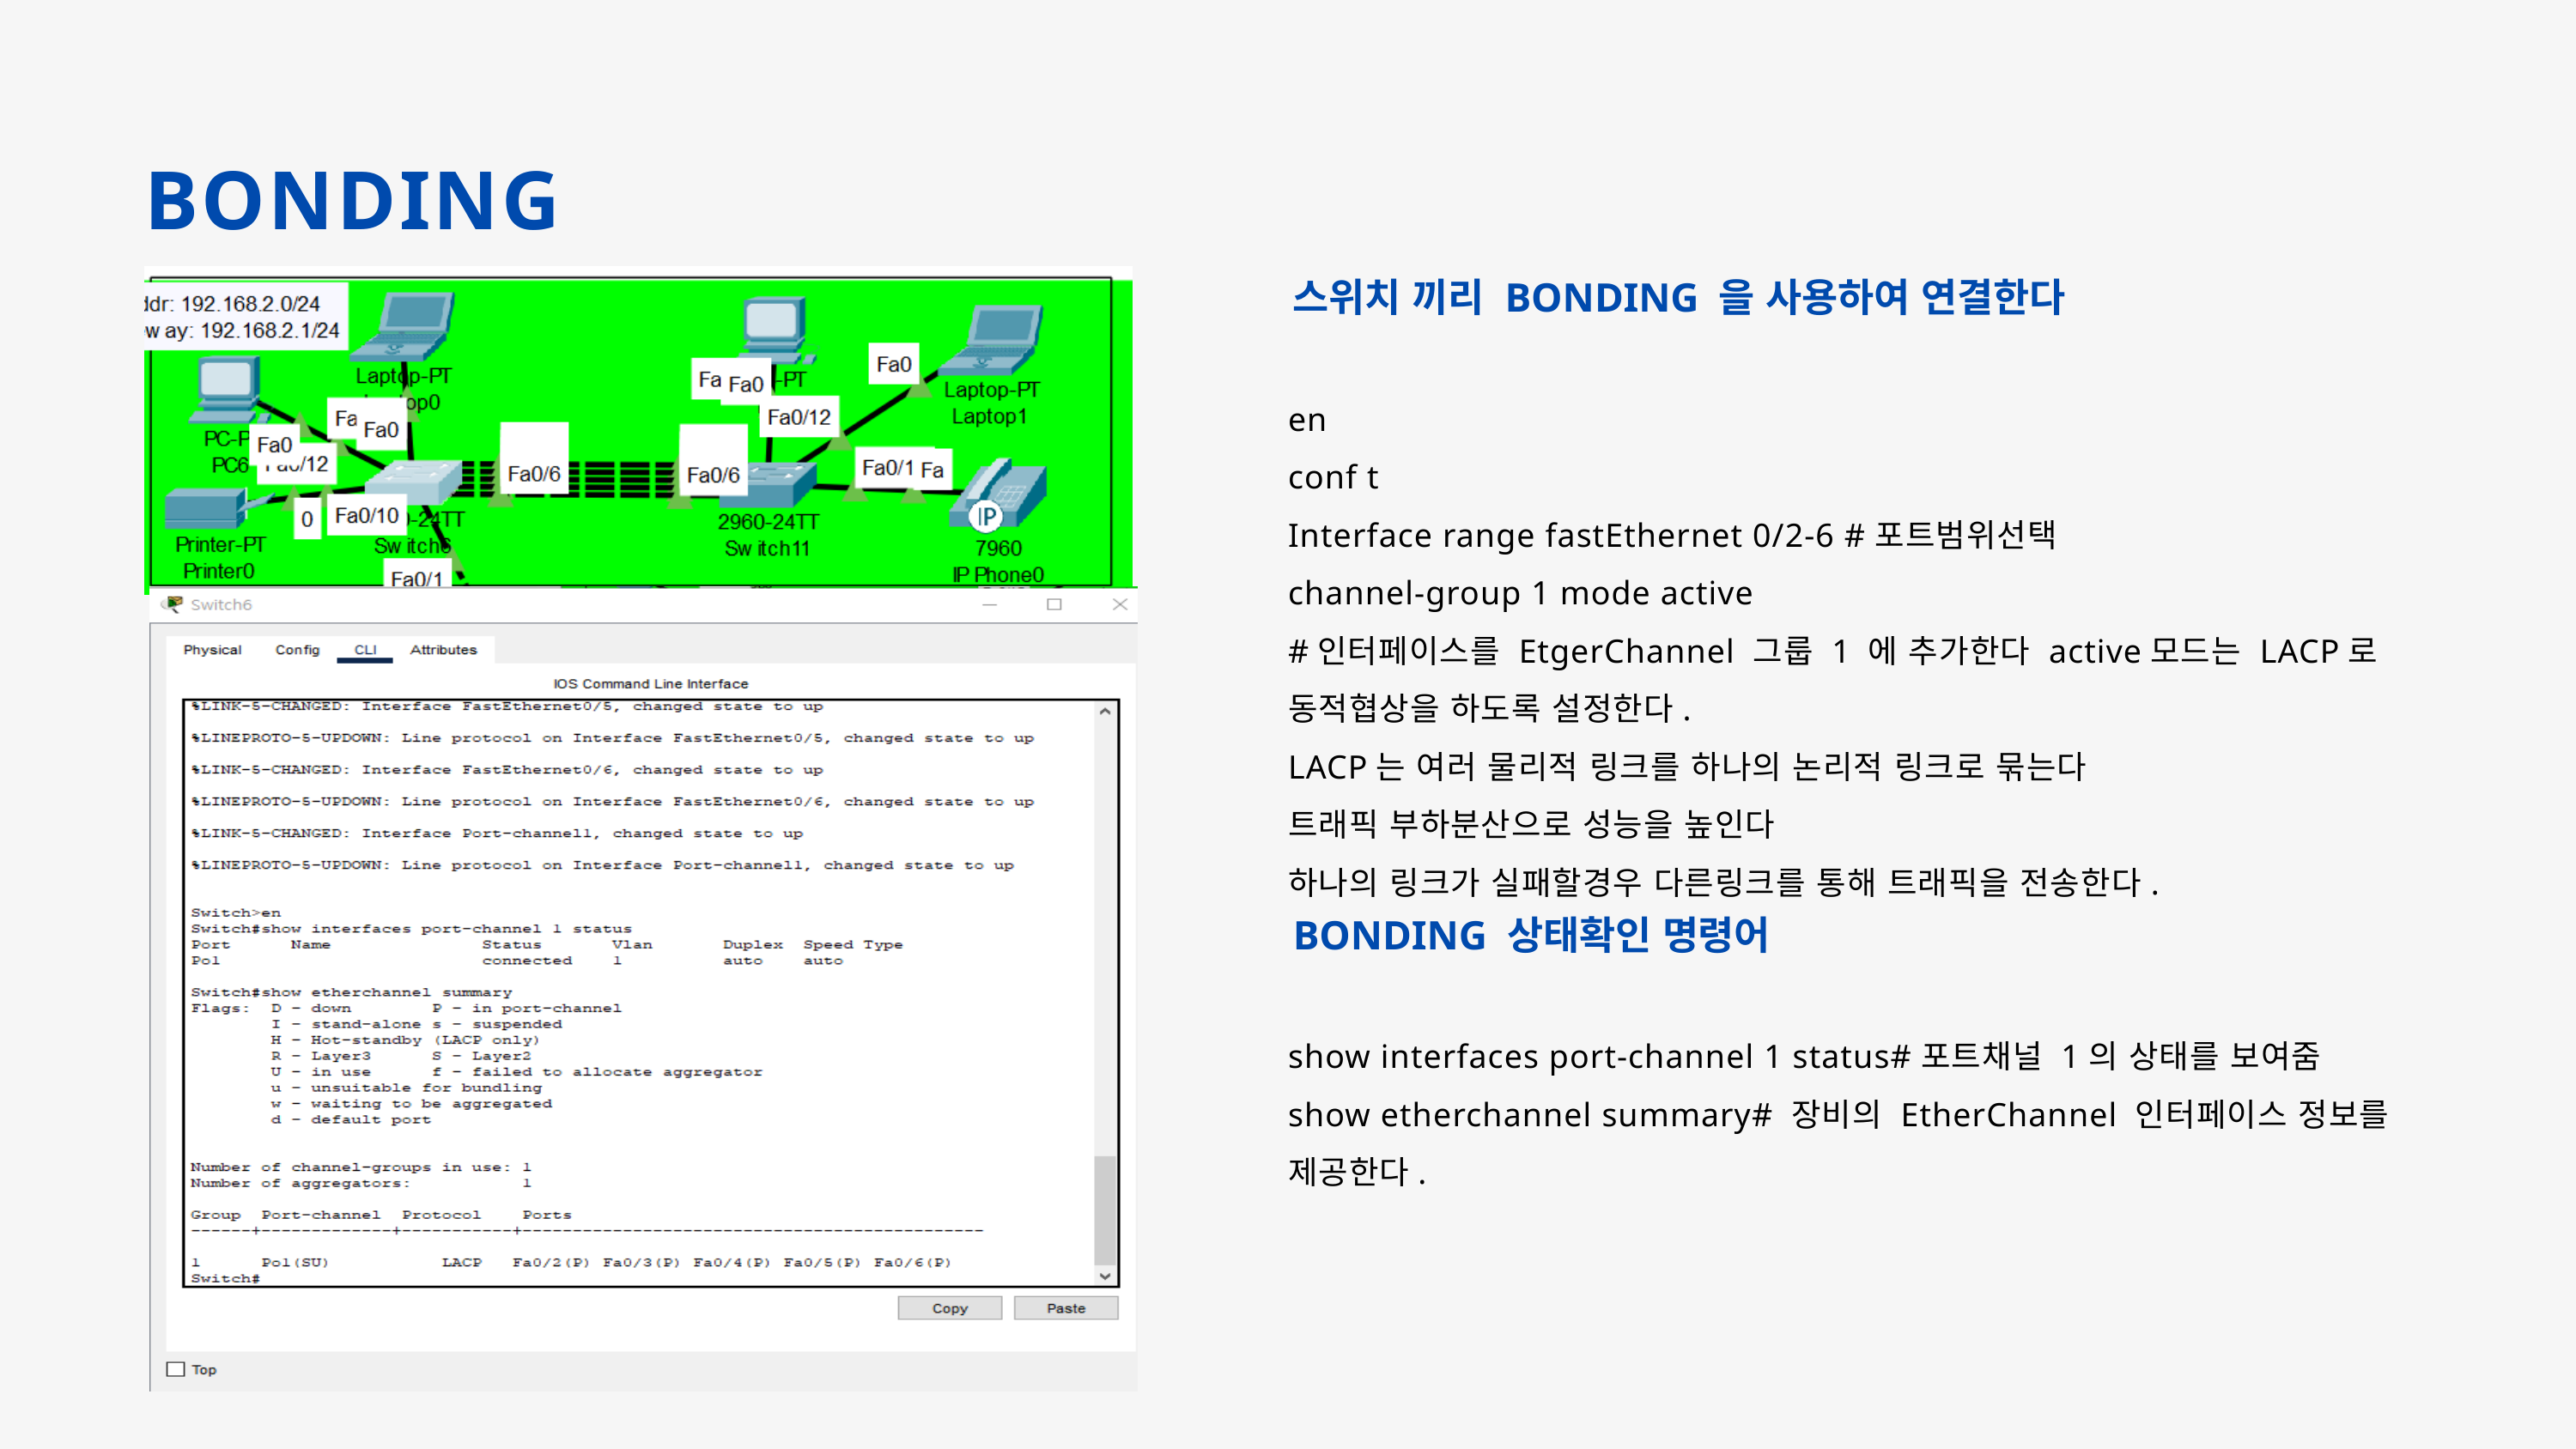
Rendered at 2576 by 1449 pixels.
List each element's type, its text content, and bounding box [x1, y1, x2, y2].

text_box BONDING 상태확인 명령어 [1292, 910, 1816, 958]
text_box en conf t Interface range fastEthernet 0/2-6 #포트범위선택 channel-group 1 mode active #인터페이스를 EtgerChannel 그룹 1 에 추가한다 active모드는 LACP로 동적협상을 하도록 설정한다. LACP는 여러 물리적 링크를 하나의 논리적 링크로 묶는다 트래픽 부하분산으로 성능을 높인다 하나의 링크가 실패할경우 다른링크를 통해 트래픽을 전송한다. show interfaces port-channel 1 status#포트채널 1의 상태를 보여줌 show etherchannel summary# 장비의 EtherChannel 인터페이스 정보를 제공한다. [1288, 379, 2432, 1307]
text_box BONDING [144, 132, 1033, 246]
picture [144, 266, 1139, 1391]
text_box 스위치 끼리 BONDING 을 사용하여 연결한다 [1292, 272, 2138, 320]
